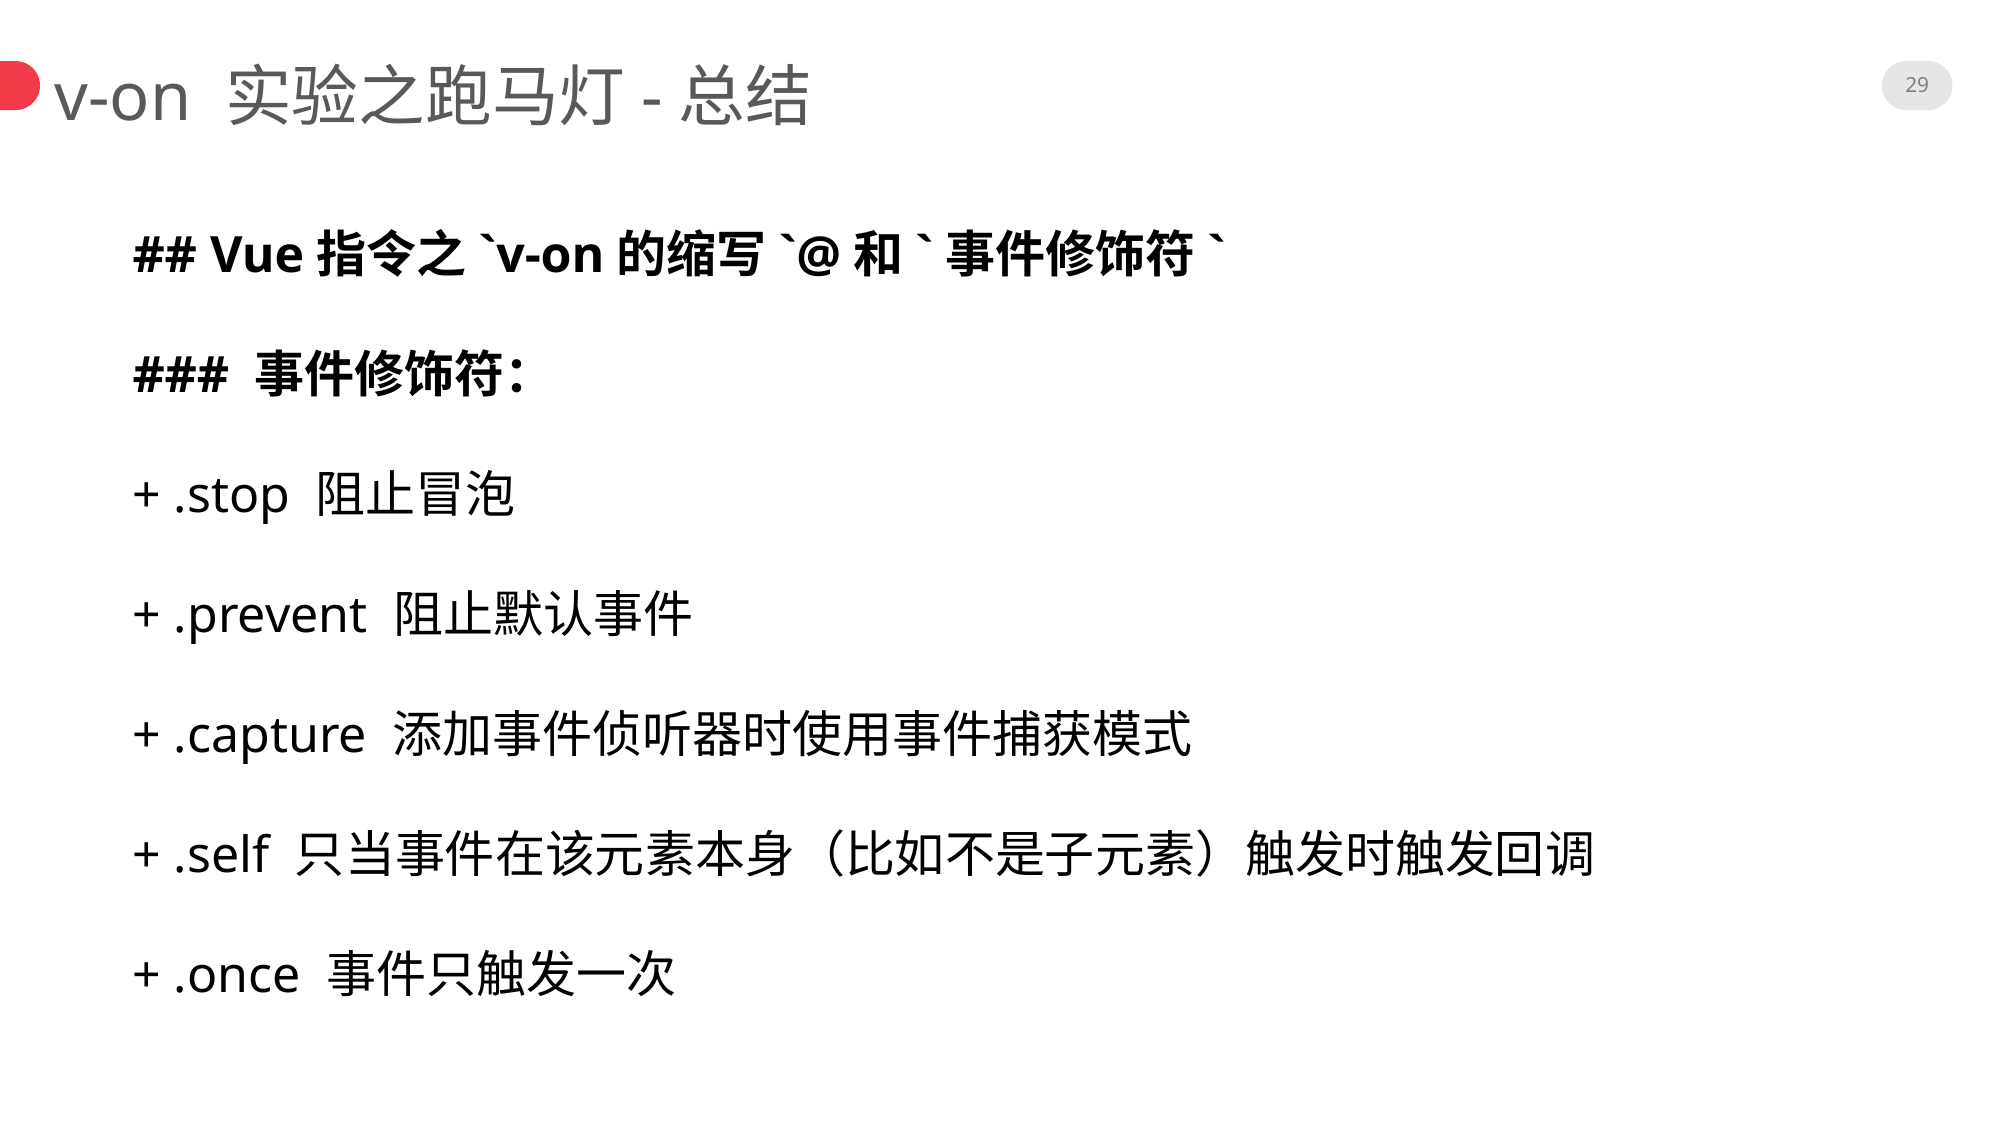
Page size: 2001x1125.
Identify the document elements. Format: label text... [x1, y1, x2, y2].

slide_number 29 [1881, 53, 1953, 118]
text_box ## Vue指令之`v-on的缩写`@和`事件修饰符` ### 事件修饰符： + .stop 阻止冒泡 + .prevent 阻止默认事件 + .capture 添加事件侦听器时使用事件捕获模式 + .self 只当事件在该元素本身（比如不是子元素）触发时触发回调 + .once 事件只触发一次 [117, 214, 1934, 1070]
list v-on 实验之跑马灯-总结 [54, 63, 1844, 136]
